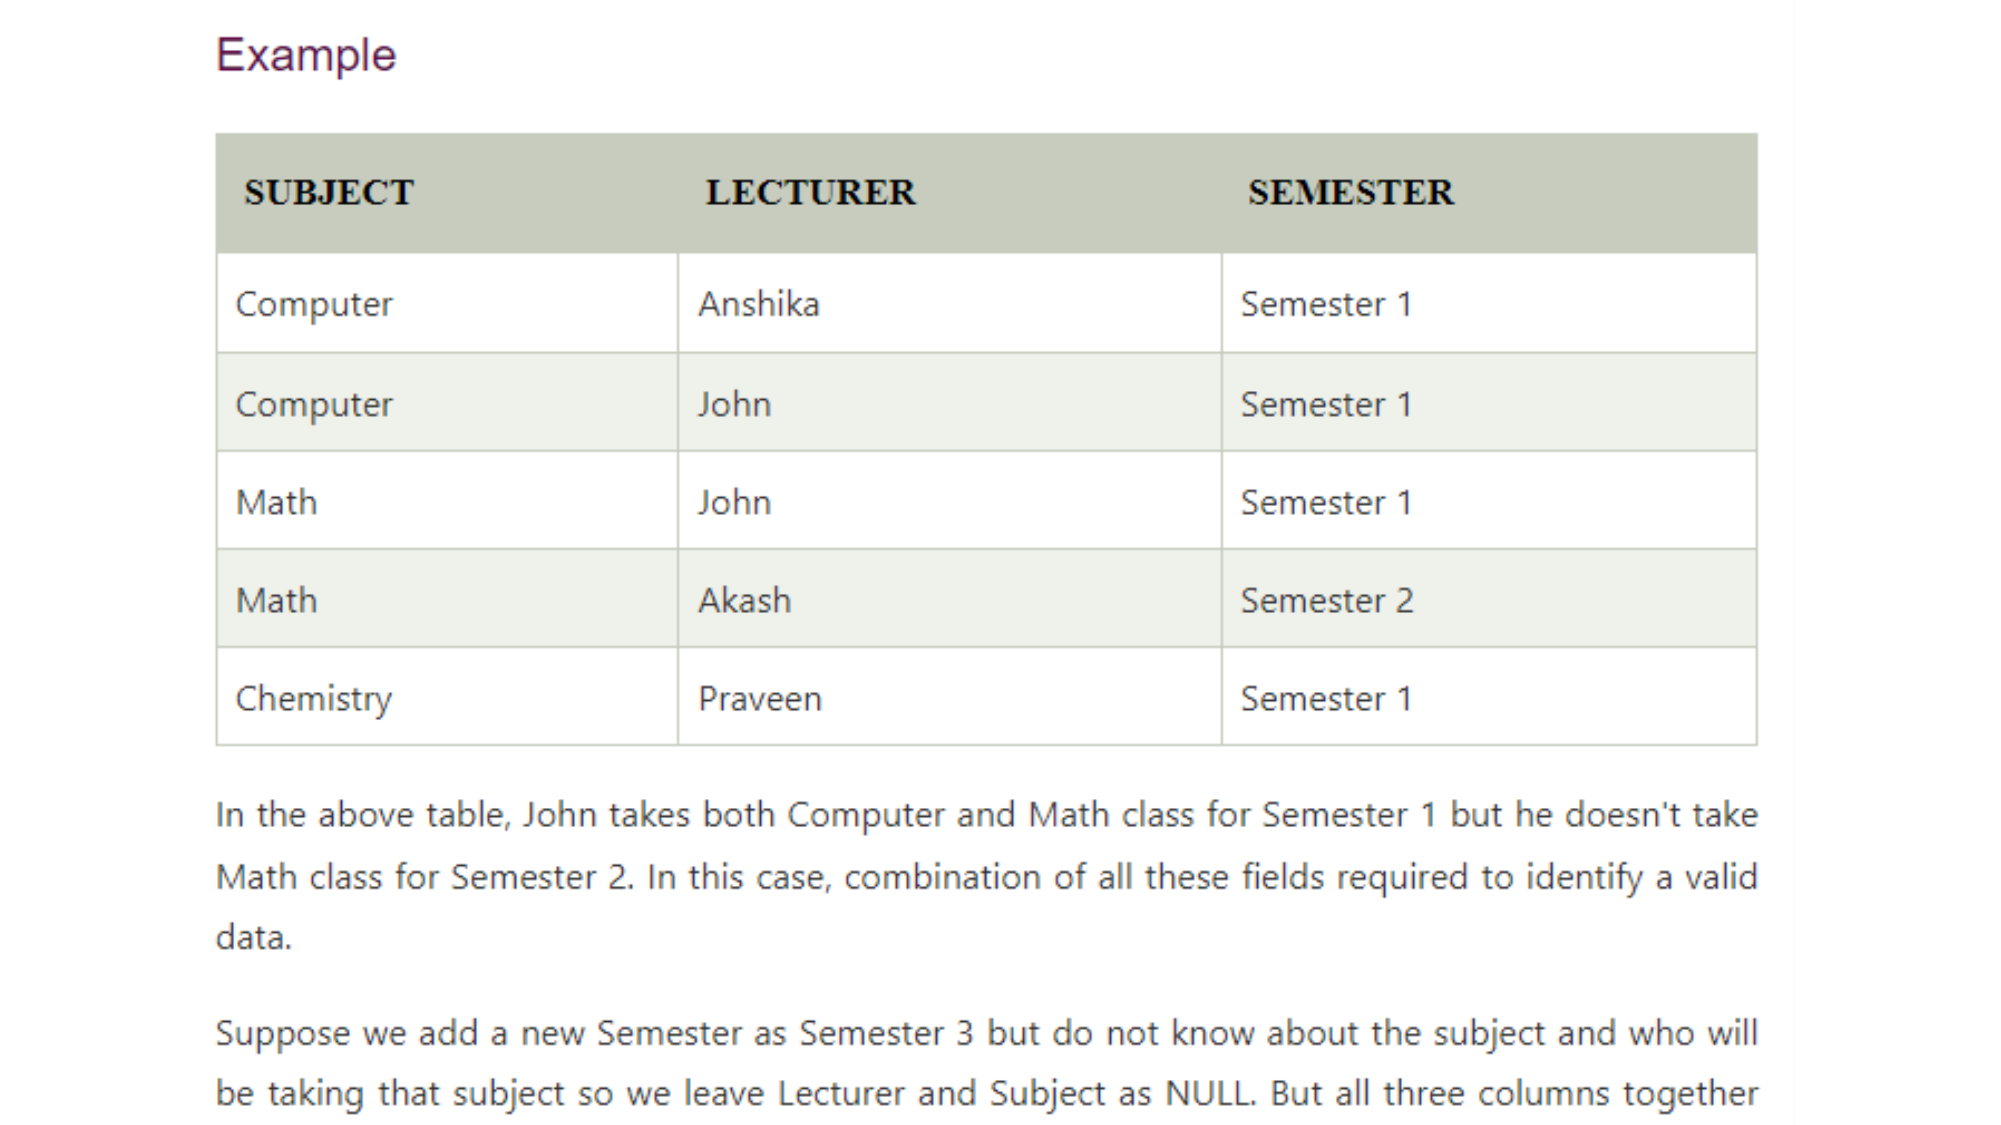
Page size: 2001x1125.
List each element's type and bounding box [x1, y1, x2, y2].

list [195, 0, 1795, 1125]
